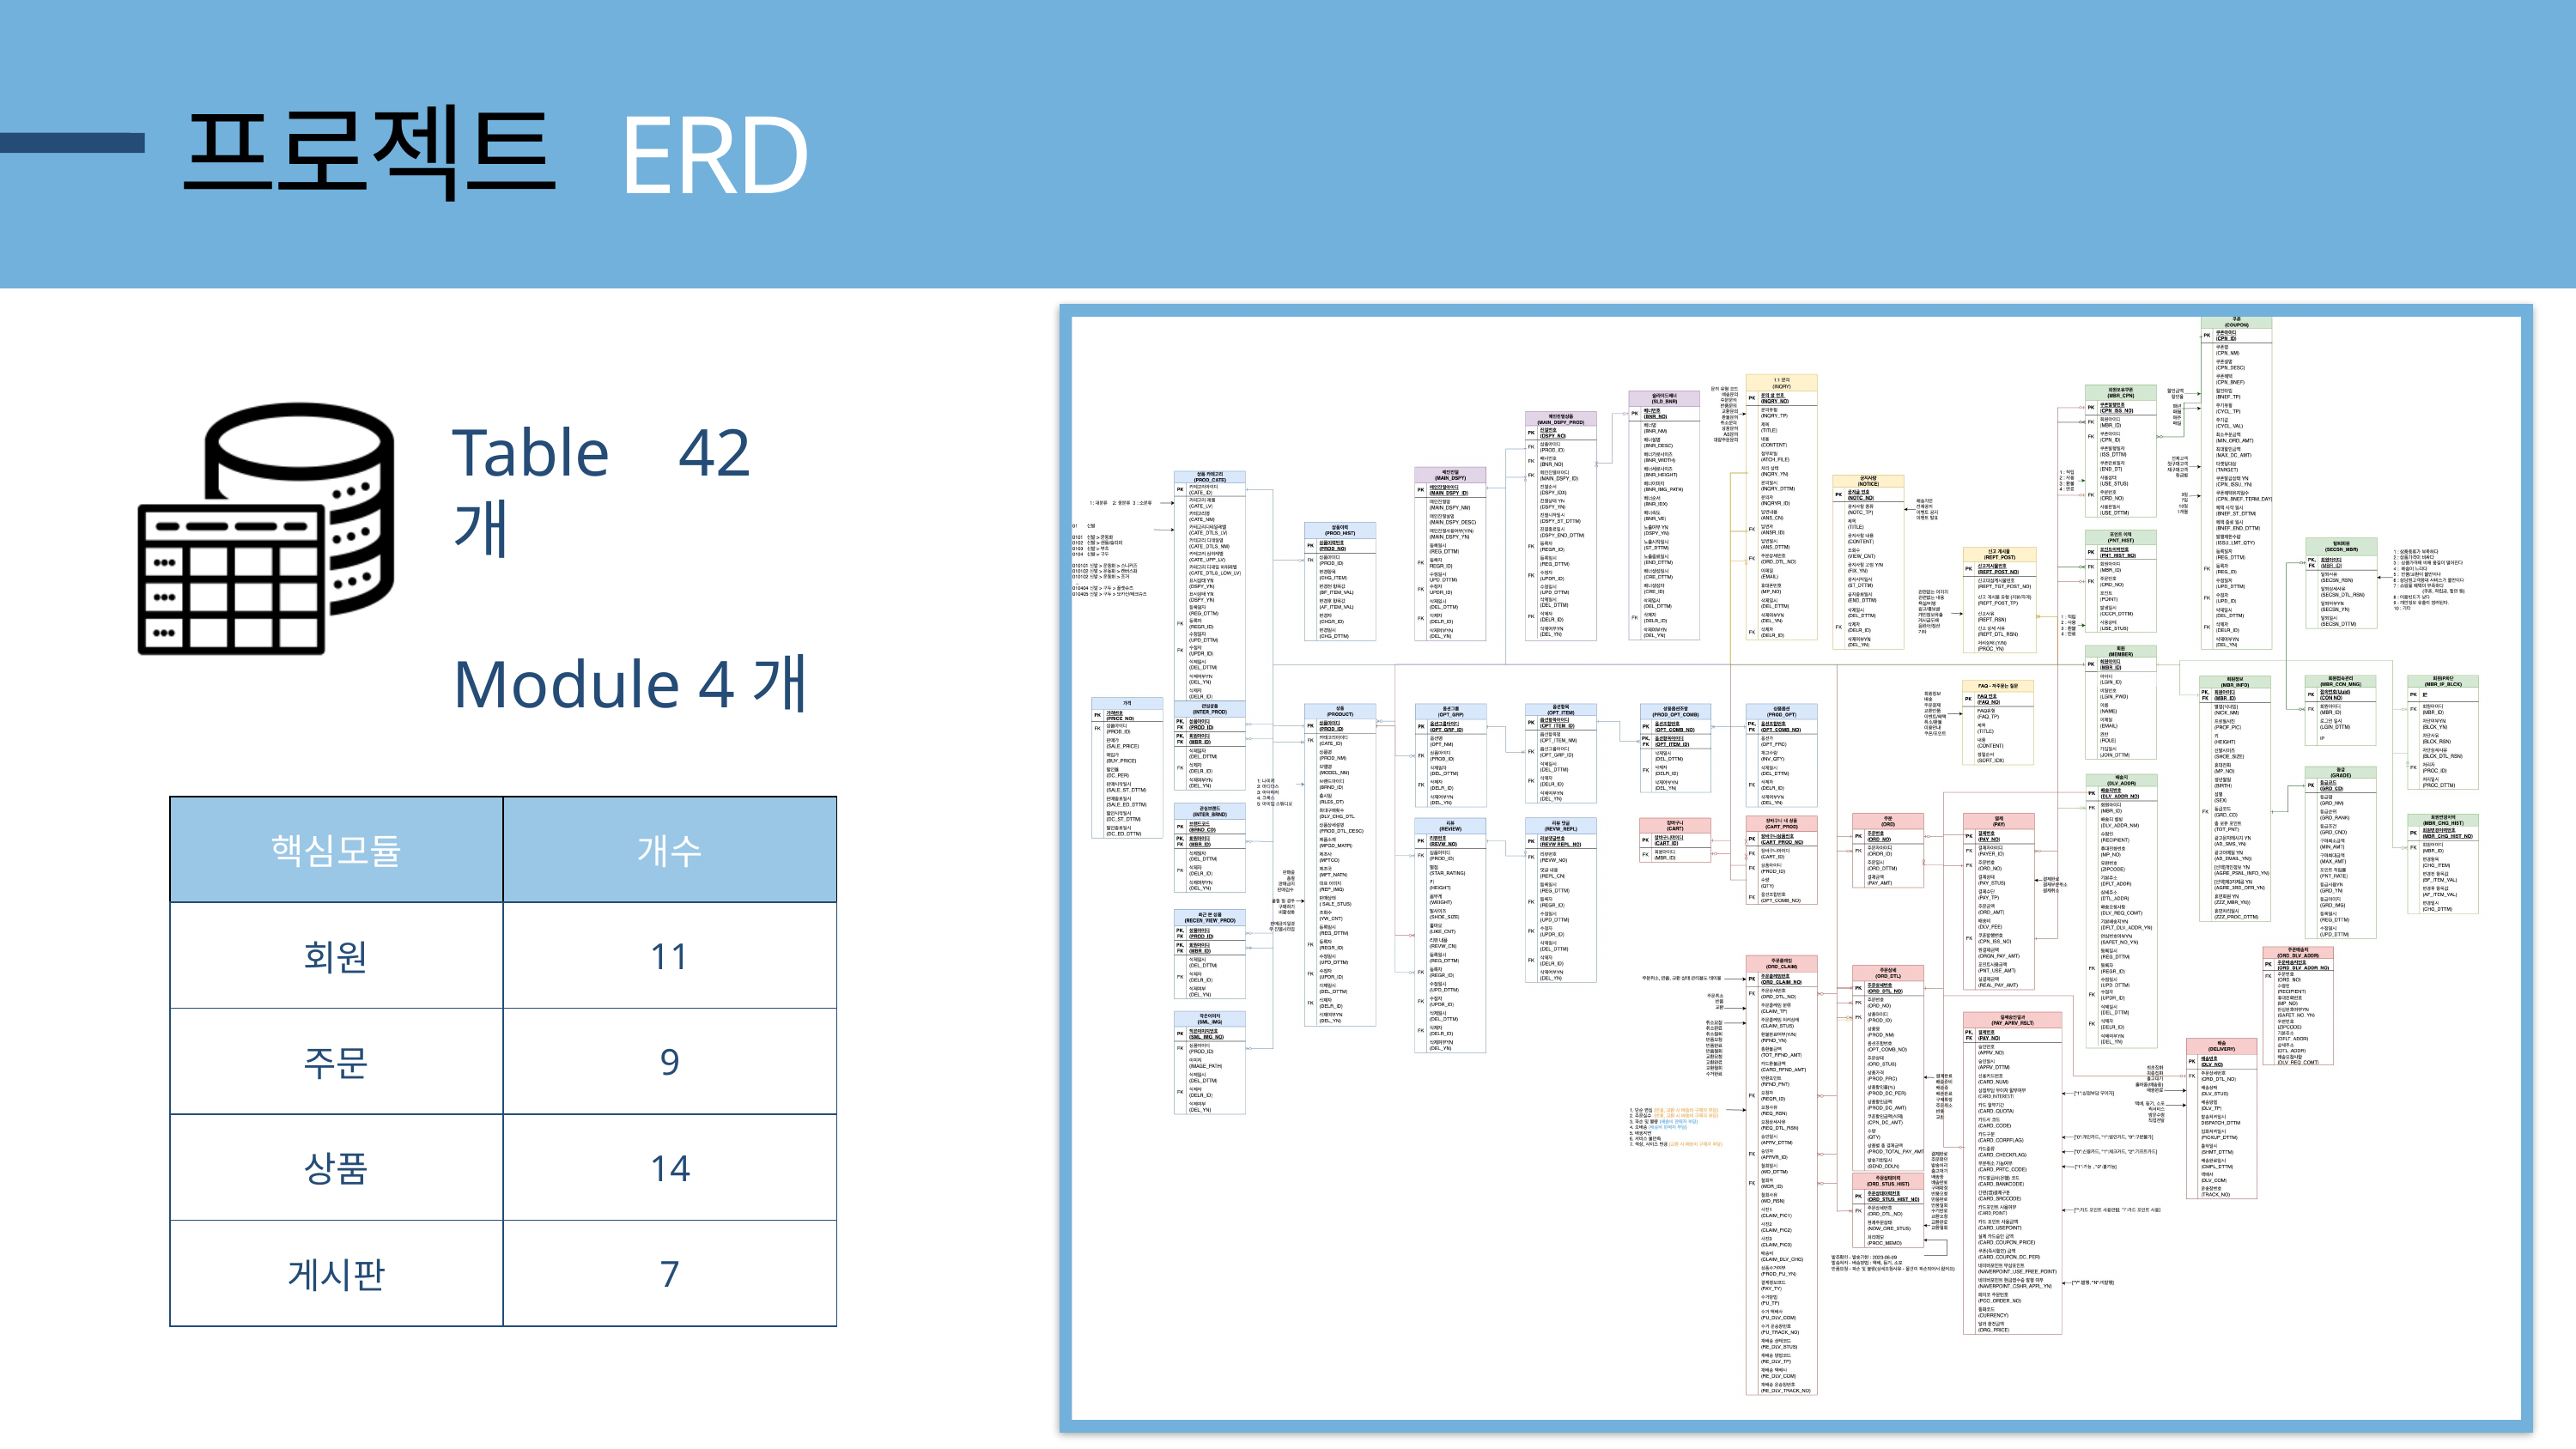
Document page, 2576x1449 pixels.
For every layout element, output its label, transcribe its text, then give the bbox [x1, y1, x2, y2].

table_cell 14 [504, 1115, 836, 1220]
table_cell 주문 [171, 1009, 502, 1113]
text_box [0, 0, 2576, 288]
table_header 개수 [504, 797, 836, 901]
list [131, 394, 401, 664]
table_cell 게시판 [171, 1221, 502, 1325]
table_cell 11 [504, 903, 836, 1008]
table_cell 9 [504, 1009, 836, 1113]
picture [1072, 316, 2522, 1421]
table_header 핵심모듈 [171, 797, 502, 901]
table_cell 상품 [171, 1115, 502, 1220]
table_cell 회원 [171, 903, 502, 1008]
text_box Table 42개 Module 4개 [440, 404, 837, 727]
table_cell 7 [504, 1221, 836, 1325]
